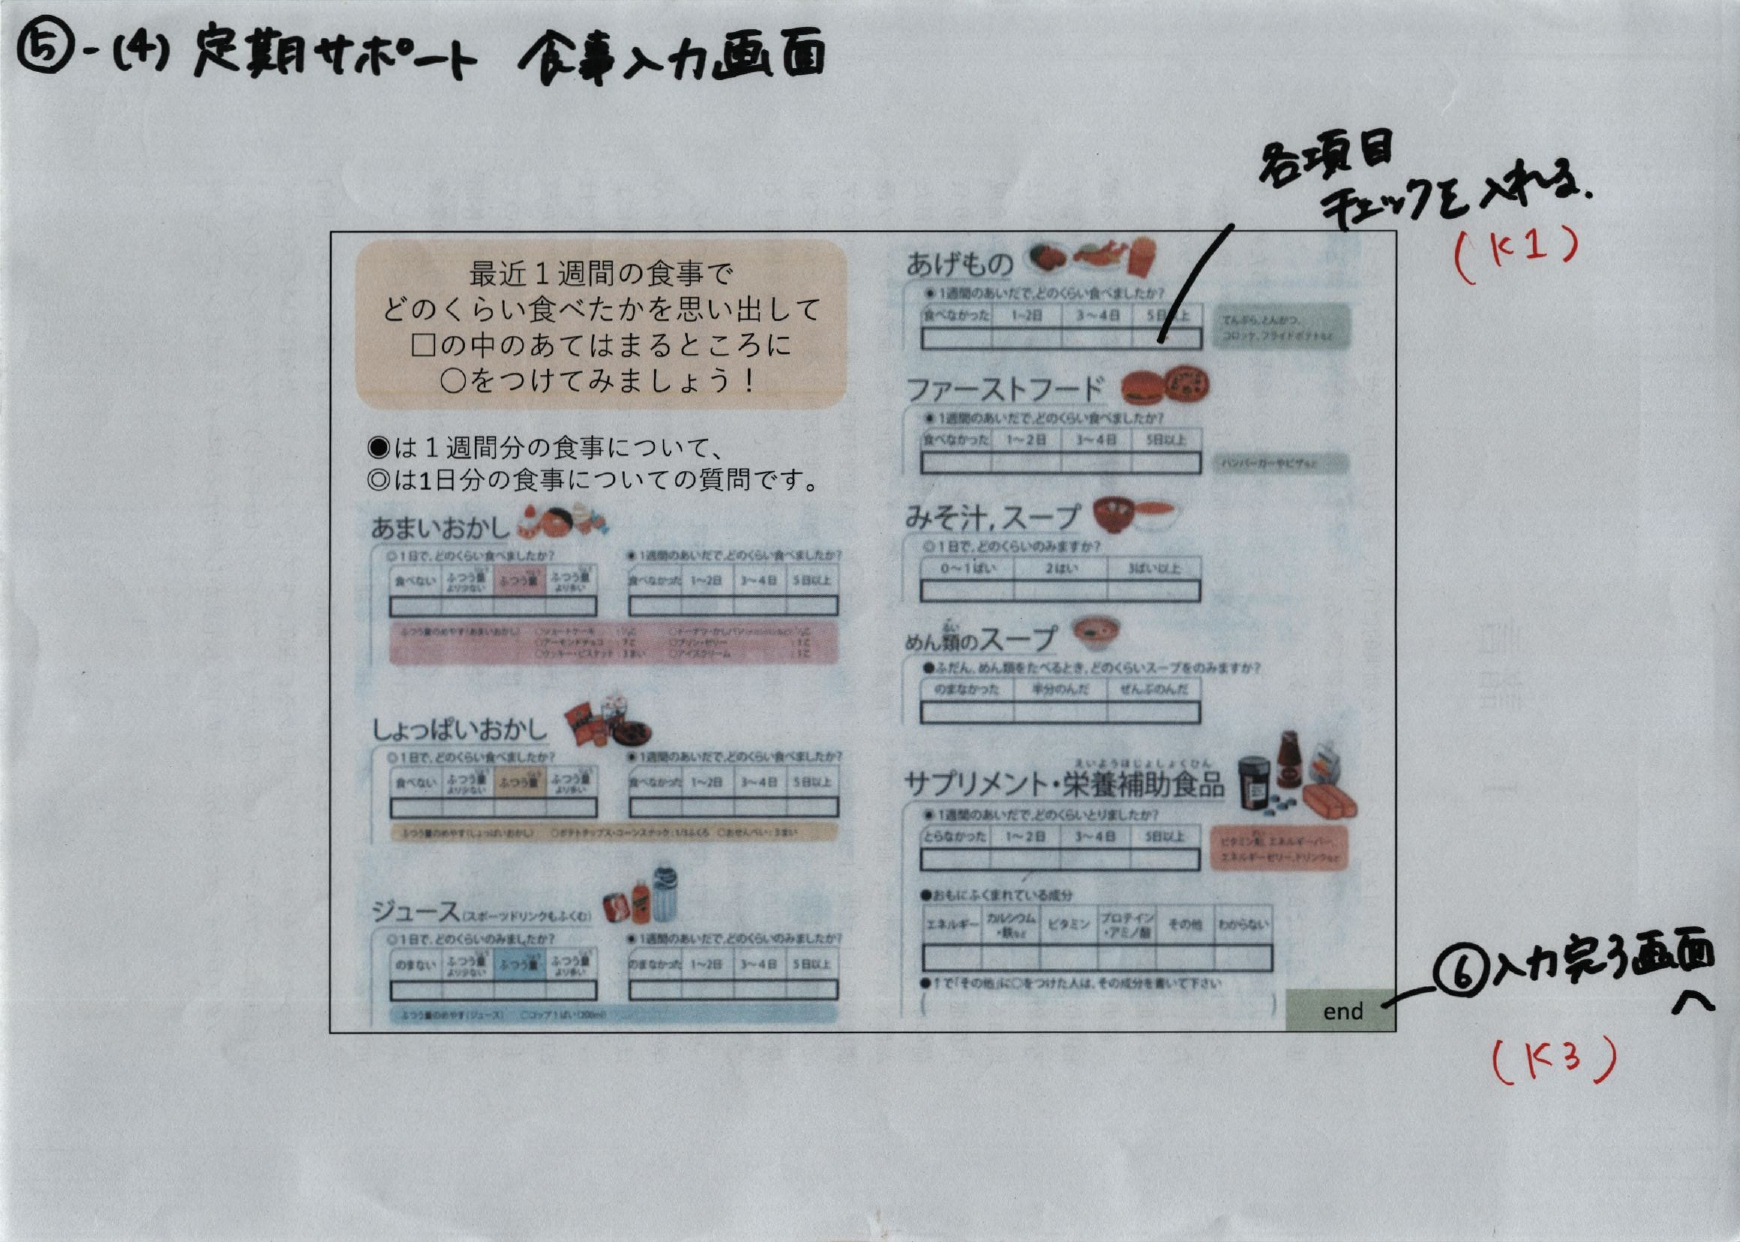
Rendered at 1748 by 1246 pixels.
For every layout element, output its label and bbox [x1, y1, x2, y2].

text_box [1447, 795, 1685, 1010]
text_box [0, 0, 1740, 1242]
